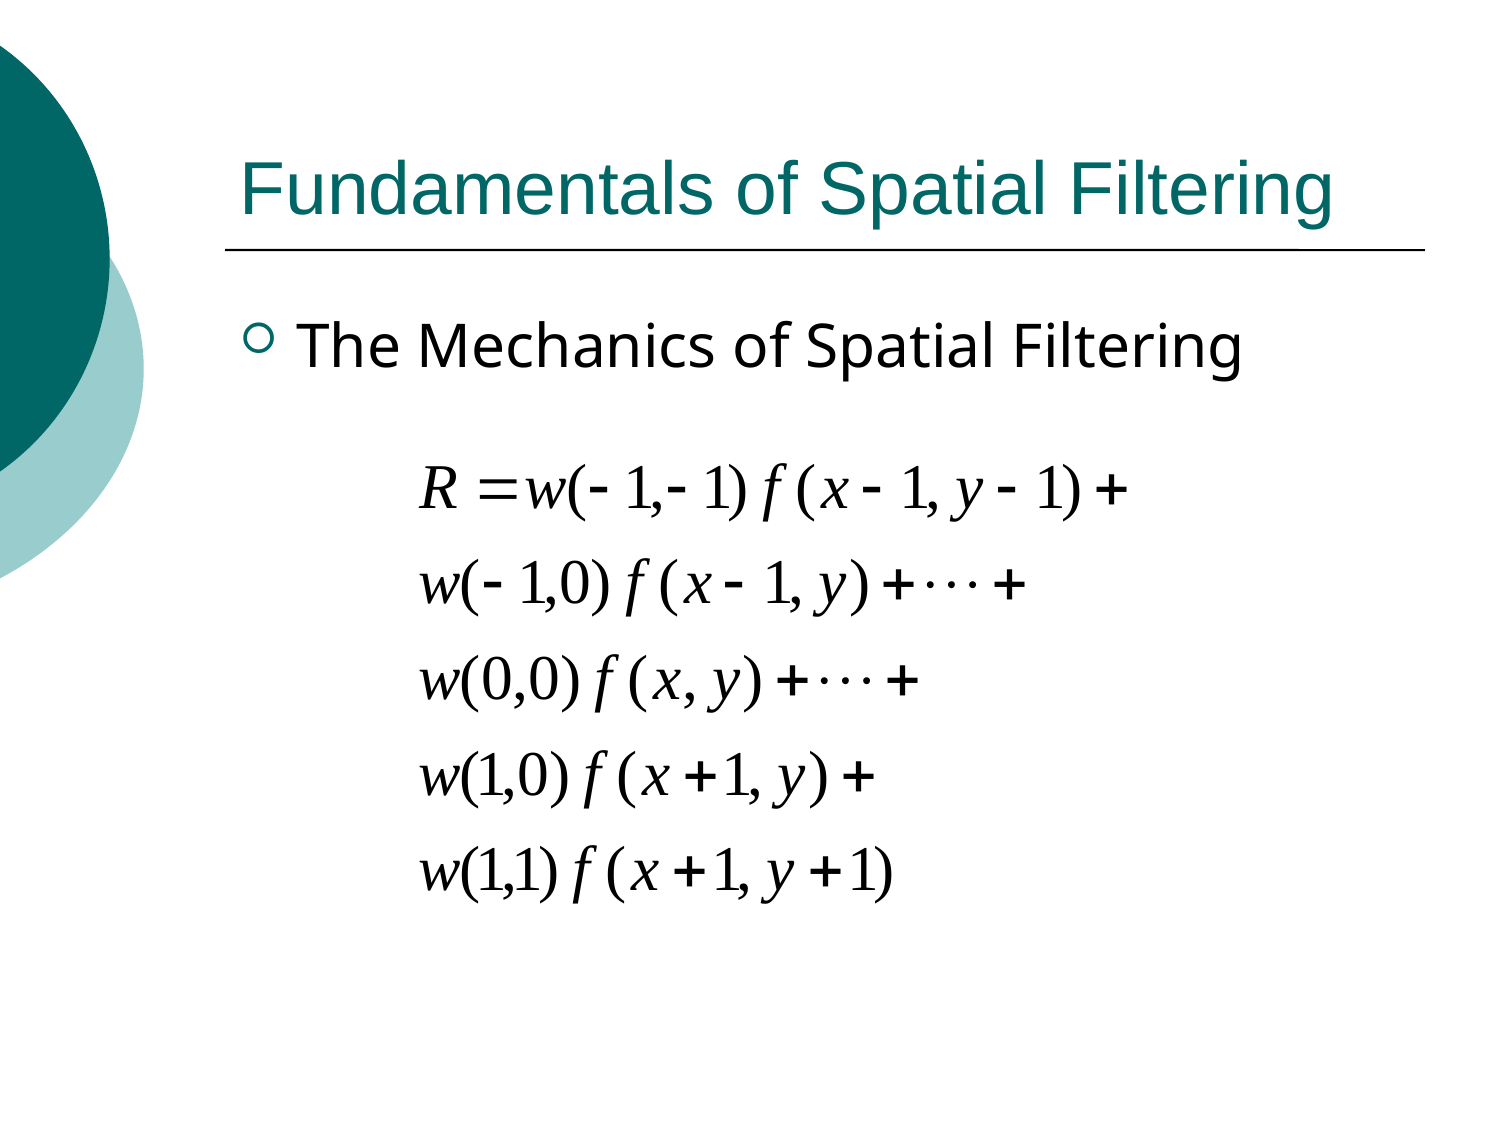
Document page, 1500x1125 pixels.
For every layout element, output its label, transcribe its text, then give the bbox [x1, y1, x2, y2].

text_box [407, 449, 1139, 918]
list The Mechanics of Spatial Filtering [224, 299, 1425, 975]
title Fundamentals of Spatial Filtering [224, 49, 1425, 237]
